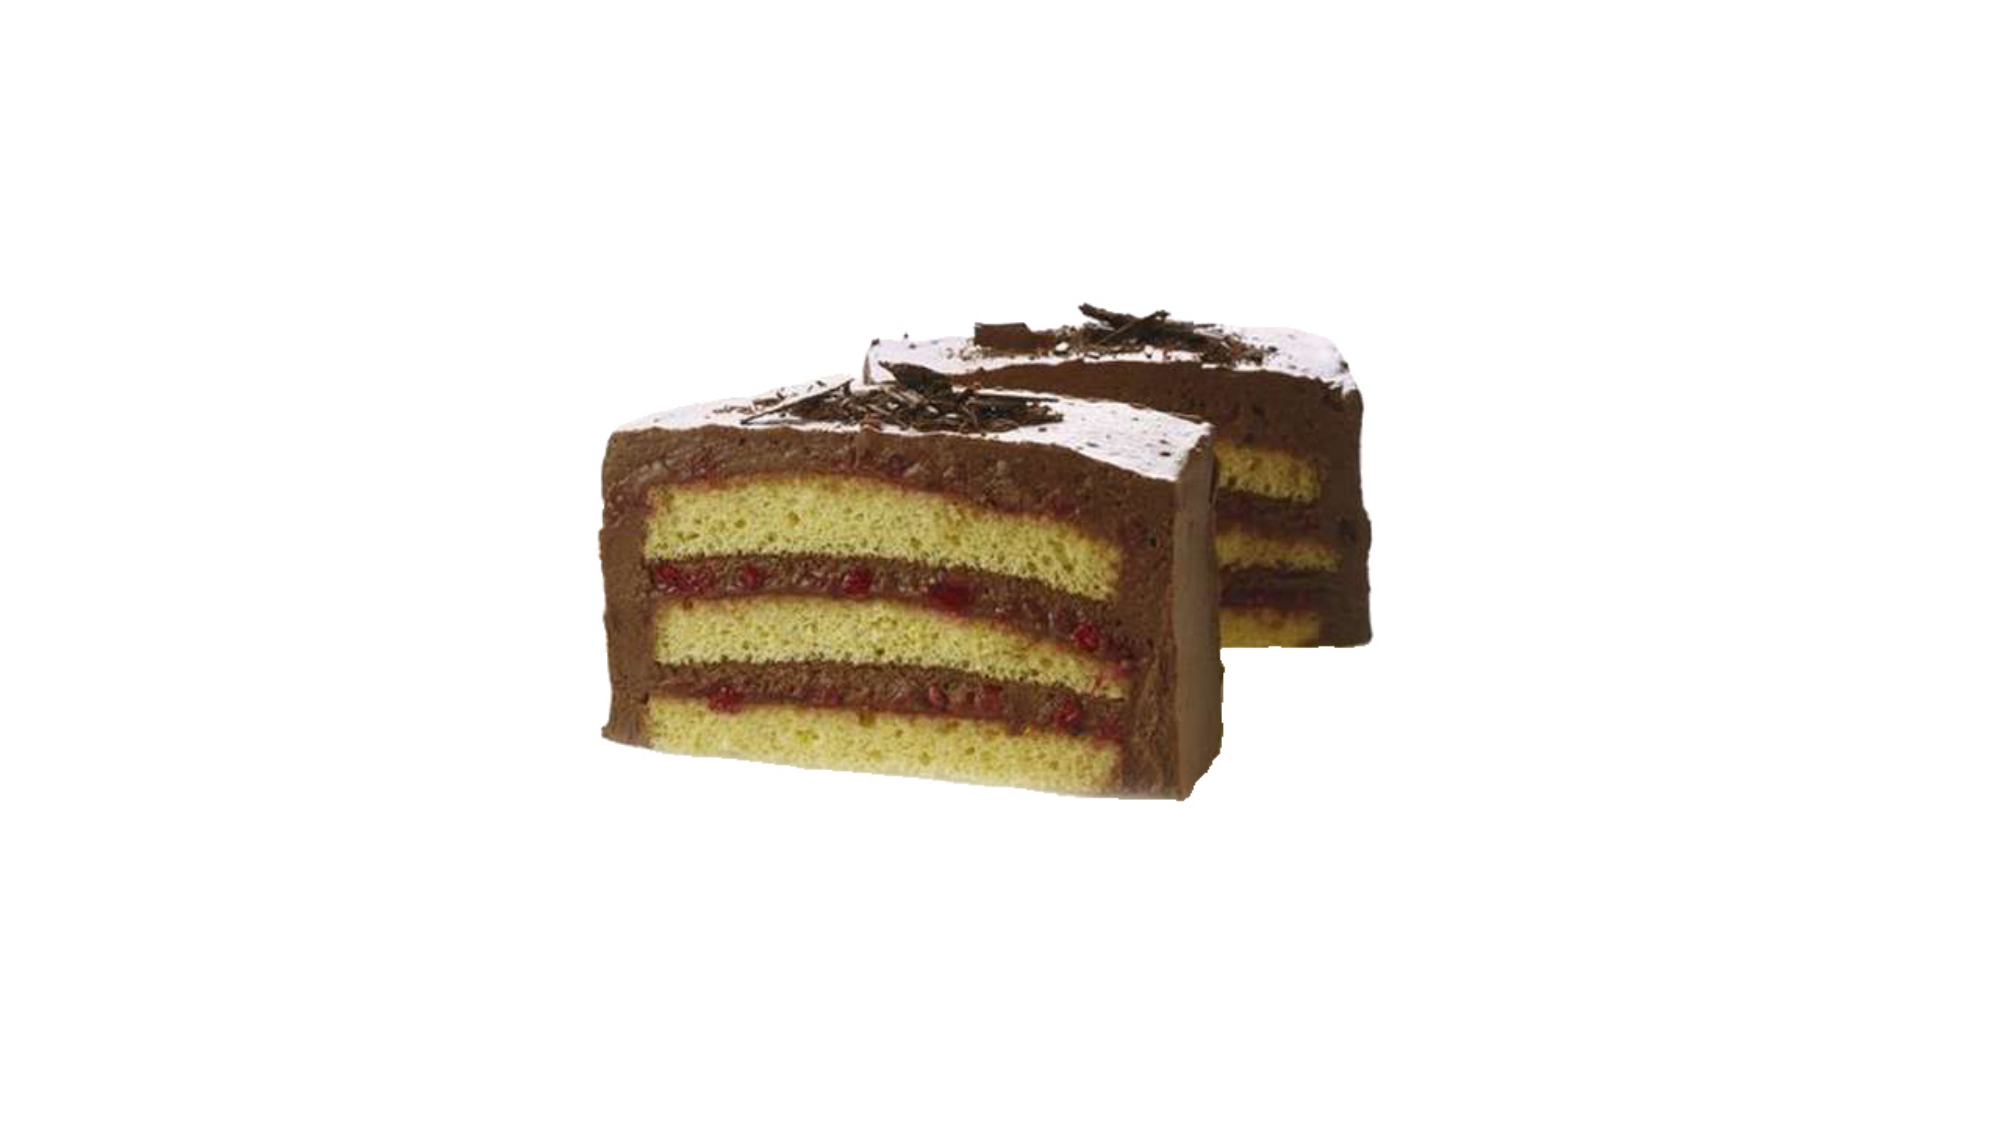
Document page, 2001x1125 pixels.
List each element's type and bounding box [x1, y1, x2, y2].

picture [531, 210, 1469, 914]
